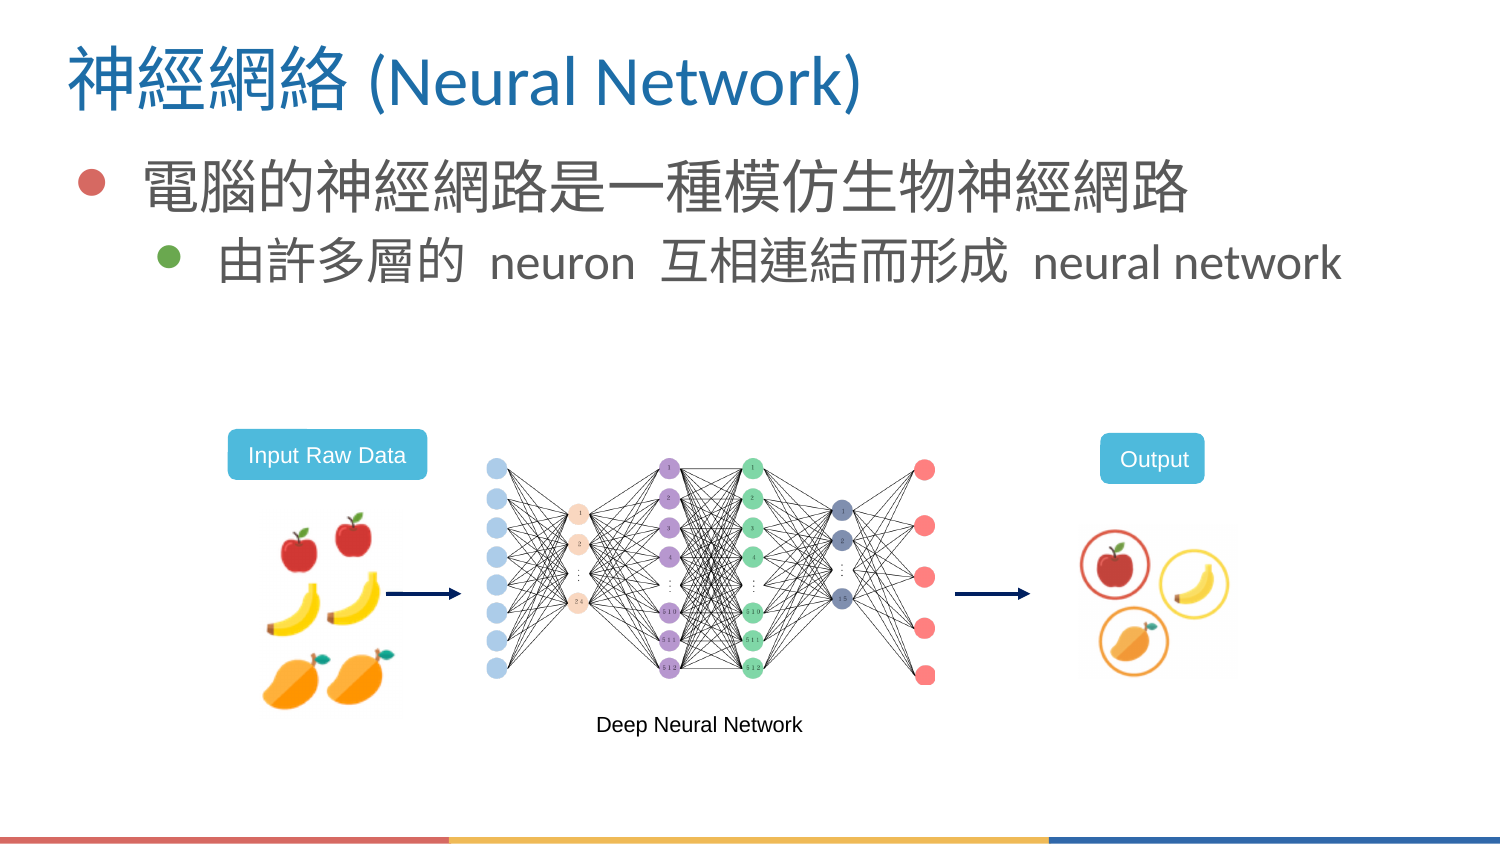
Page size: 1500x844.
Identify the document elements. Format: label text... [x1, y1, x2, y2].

text_box Output [1105, 437, 1205, 480]
text_box Deep Neural Network [581, 703, 819, 745]
picture [1077, 524, 1239, 679]
list 電腦的神經網路是一種模仿生物神經網路 由許多層的 neuron 互相連結而形成 neural network [51, 124, 1449, 784]
picture [486, 458, 936, 686]
text_box Input Raw Data [233, 432, 422, 476]
text_box [1098, 430, 1207, 486]
text_box 1. 受 loss function 影響 [255, 512, 449, 725]
text_box [225, 426, 430, 482]
title 神經網絡(Neural Network) [51, 29, 1449, 124]
picture [258, 509, 403, 720]
